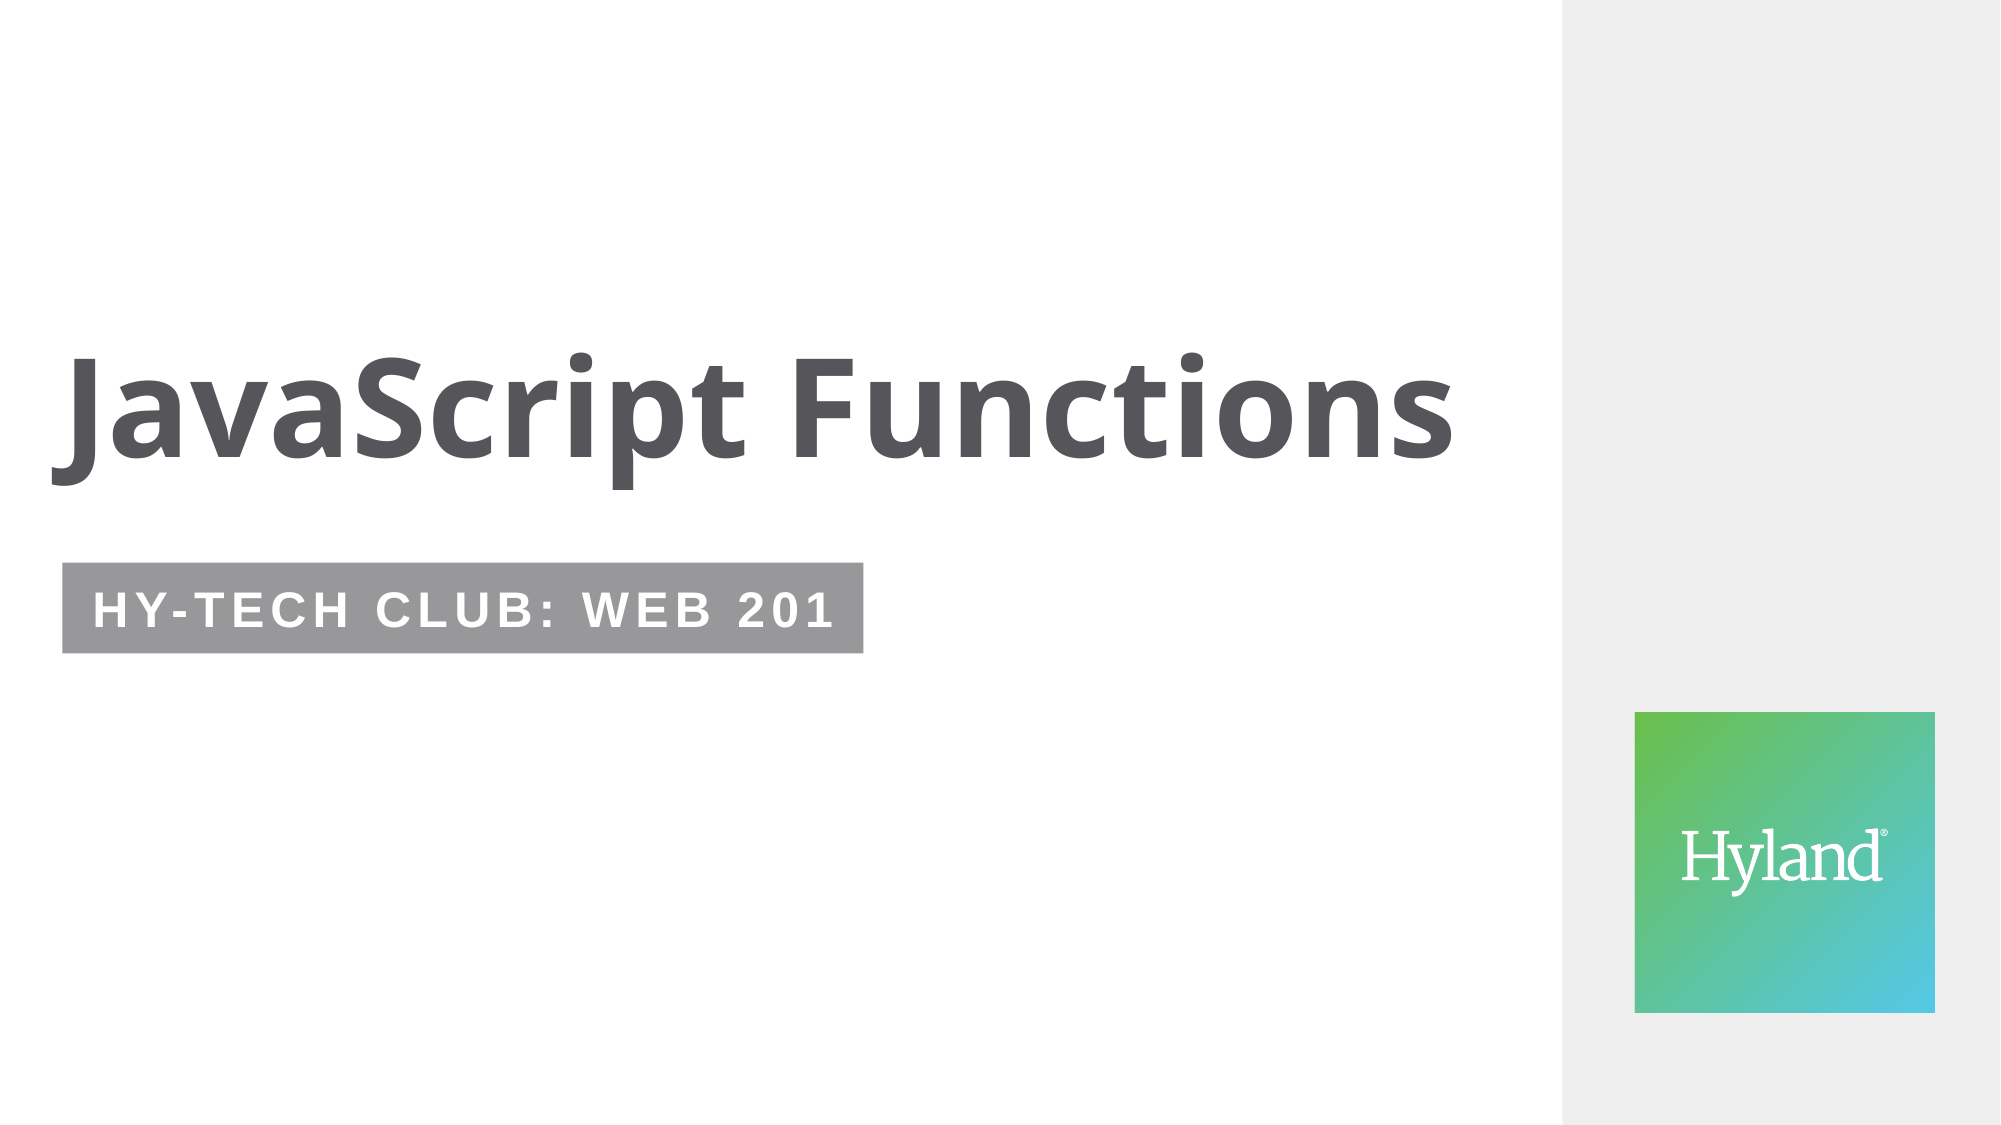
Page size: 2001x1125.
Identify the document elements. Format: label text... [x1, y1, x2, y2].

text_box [1634, 712, 1935, 1013]
title JavaScript Functions [62, 37, 1507, 488]
subtitle Hy-Tech Club: Web 201 [62, 562, 864, 654]
